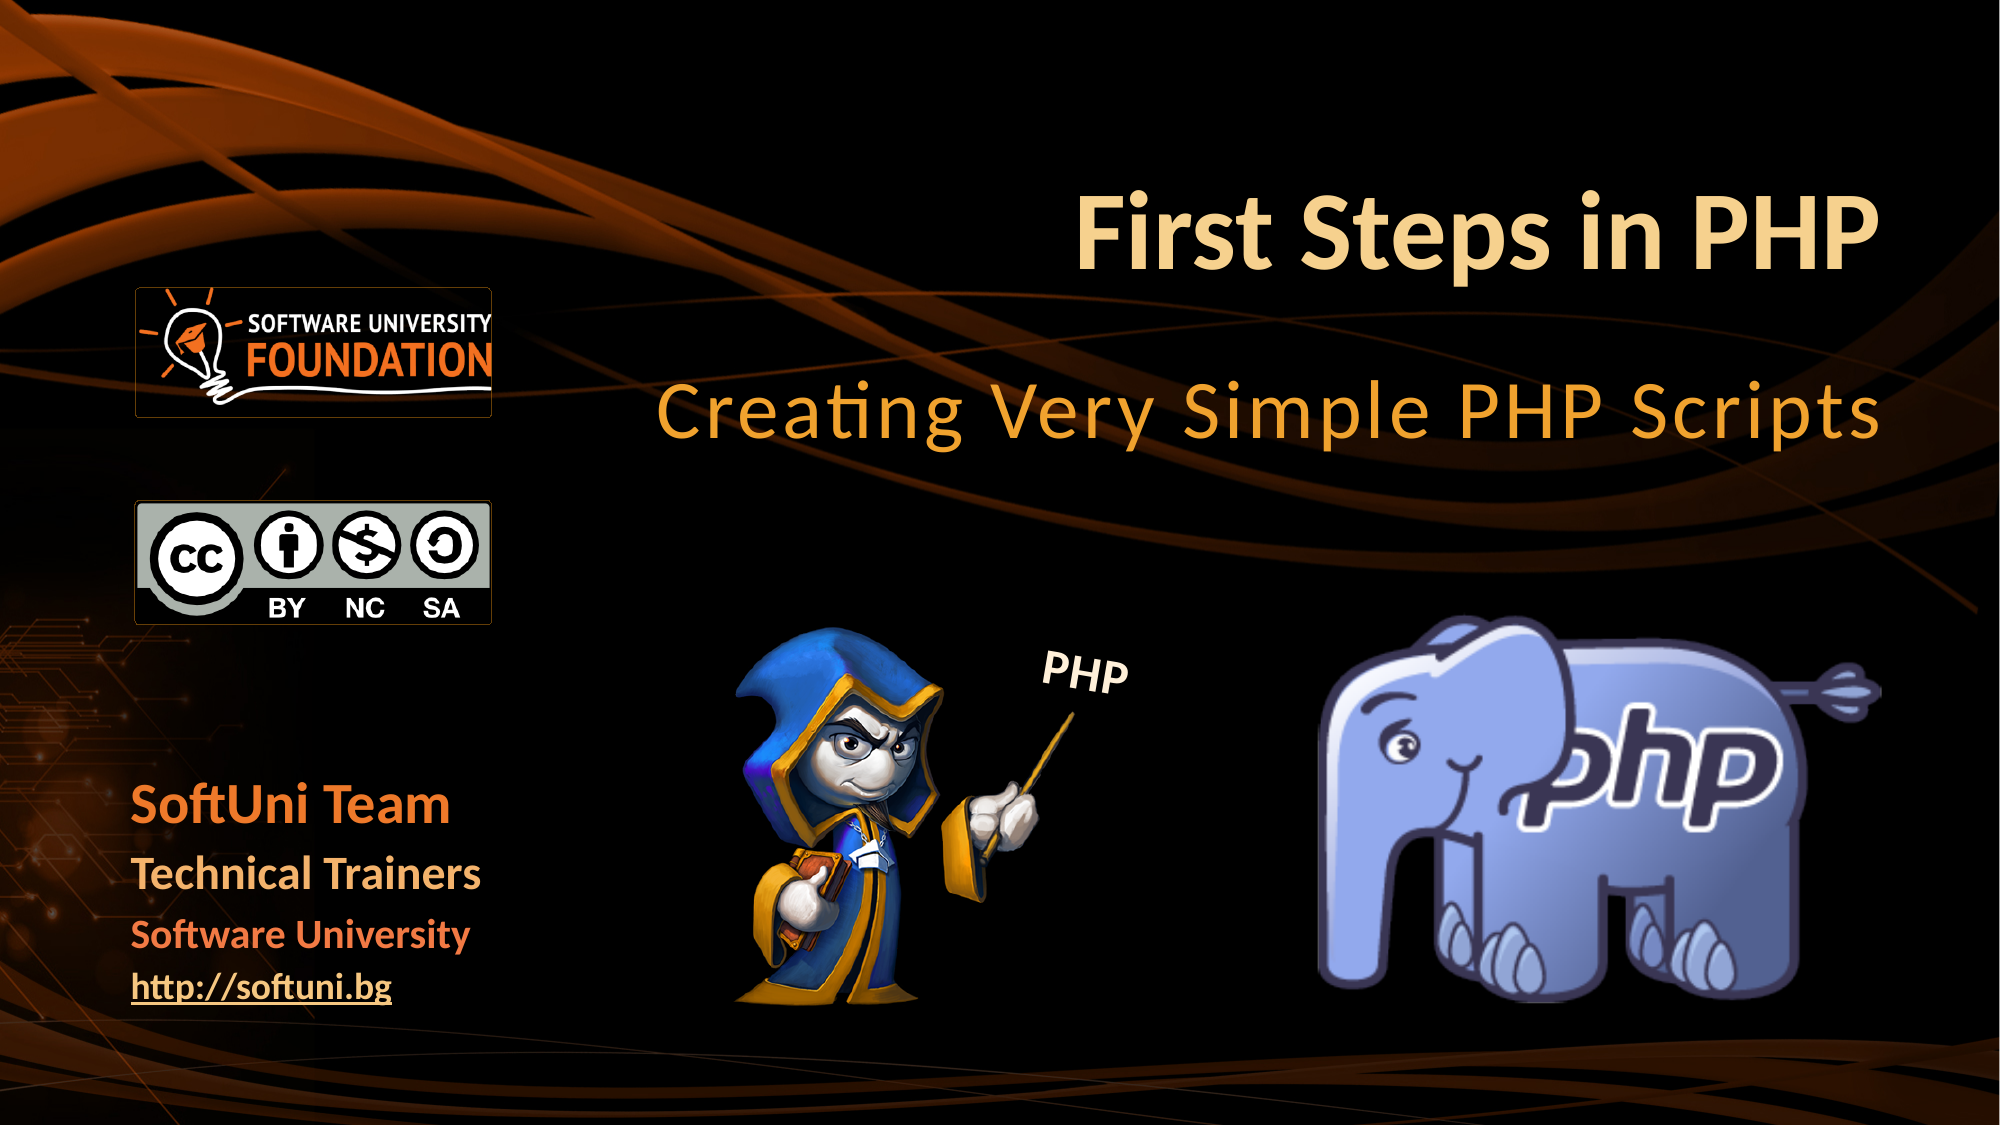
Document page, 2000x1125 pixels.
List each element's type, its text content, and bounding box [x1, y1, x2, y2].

text_box PHP [1078, 640, 1149, 717]
list SoftUni Team [124, 755, 648, 832]
list Software University [124, 898, 648, 954]
title First Steps in PHP [549, 137, 1883, 330]
picture [0, 0, 2000, 1125]
subtitle Creating Very Simple PHP Scripts [549, 350, 1883, 463]
list http://softuni.bg [124, 954, 648, 1013]
list Technical Trainers [124, 832, 648, 898]
